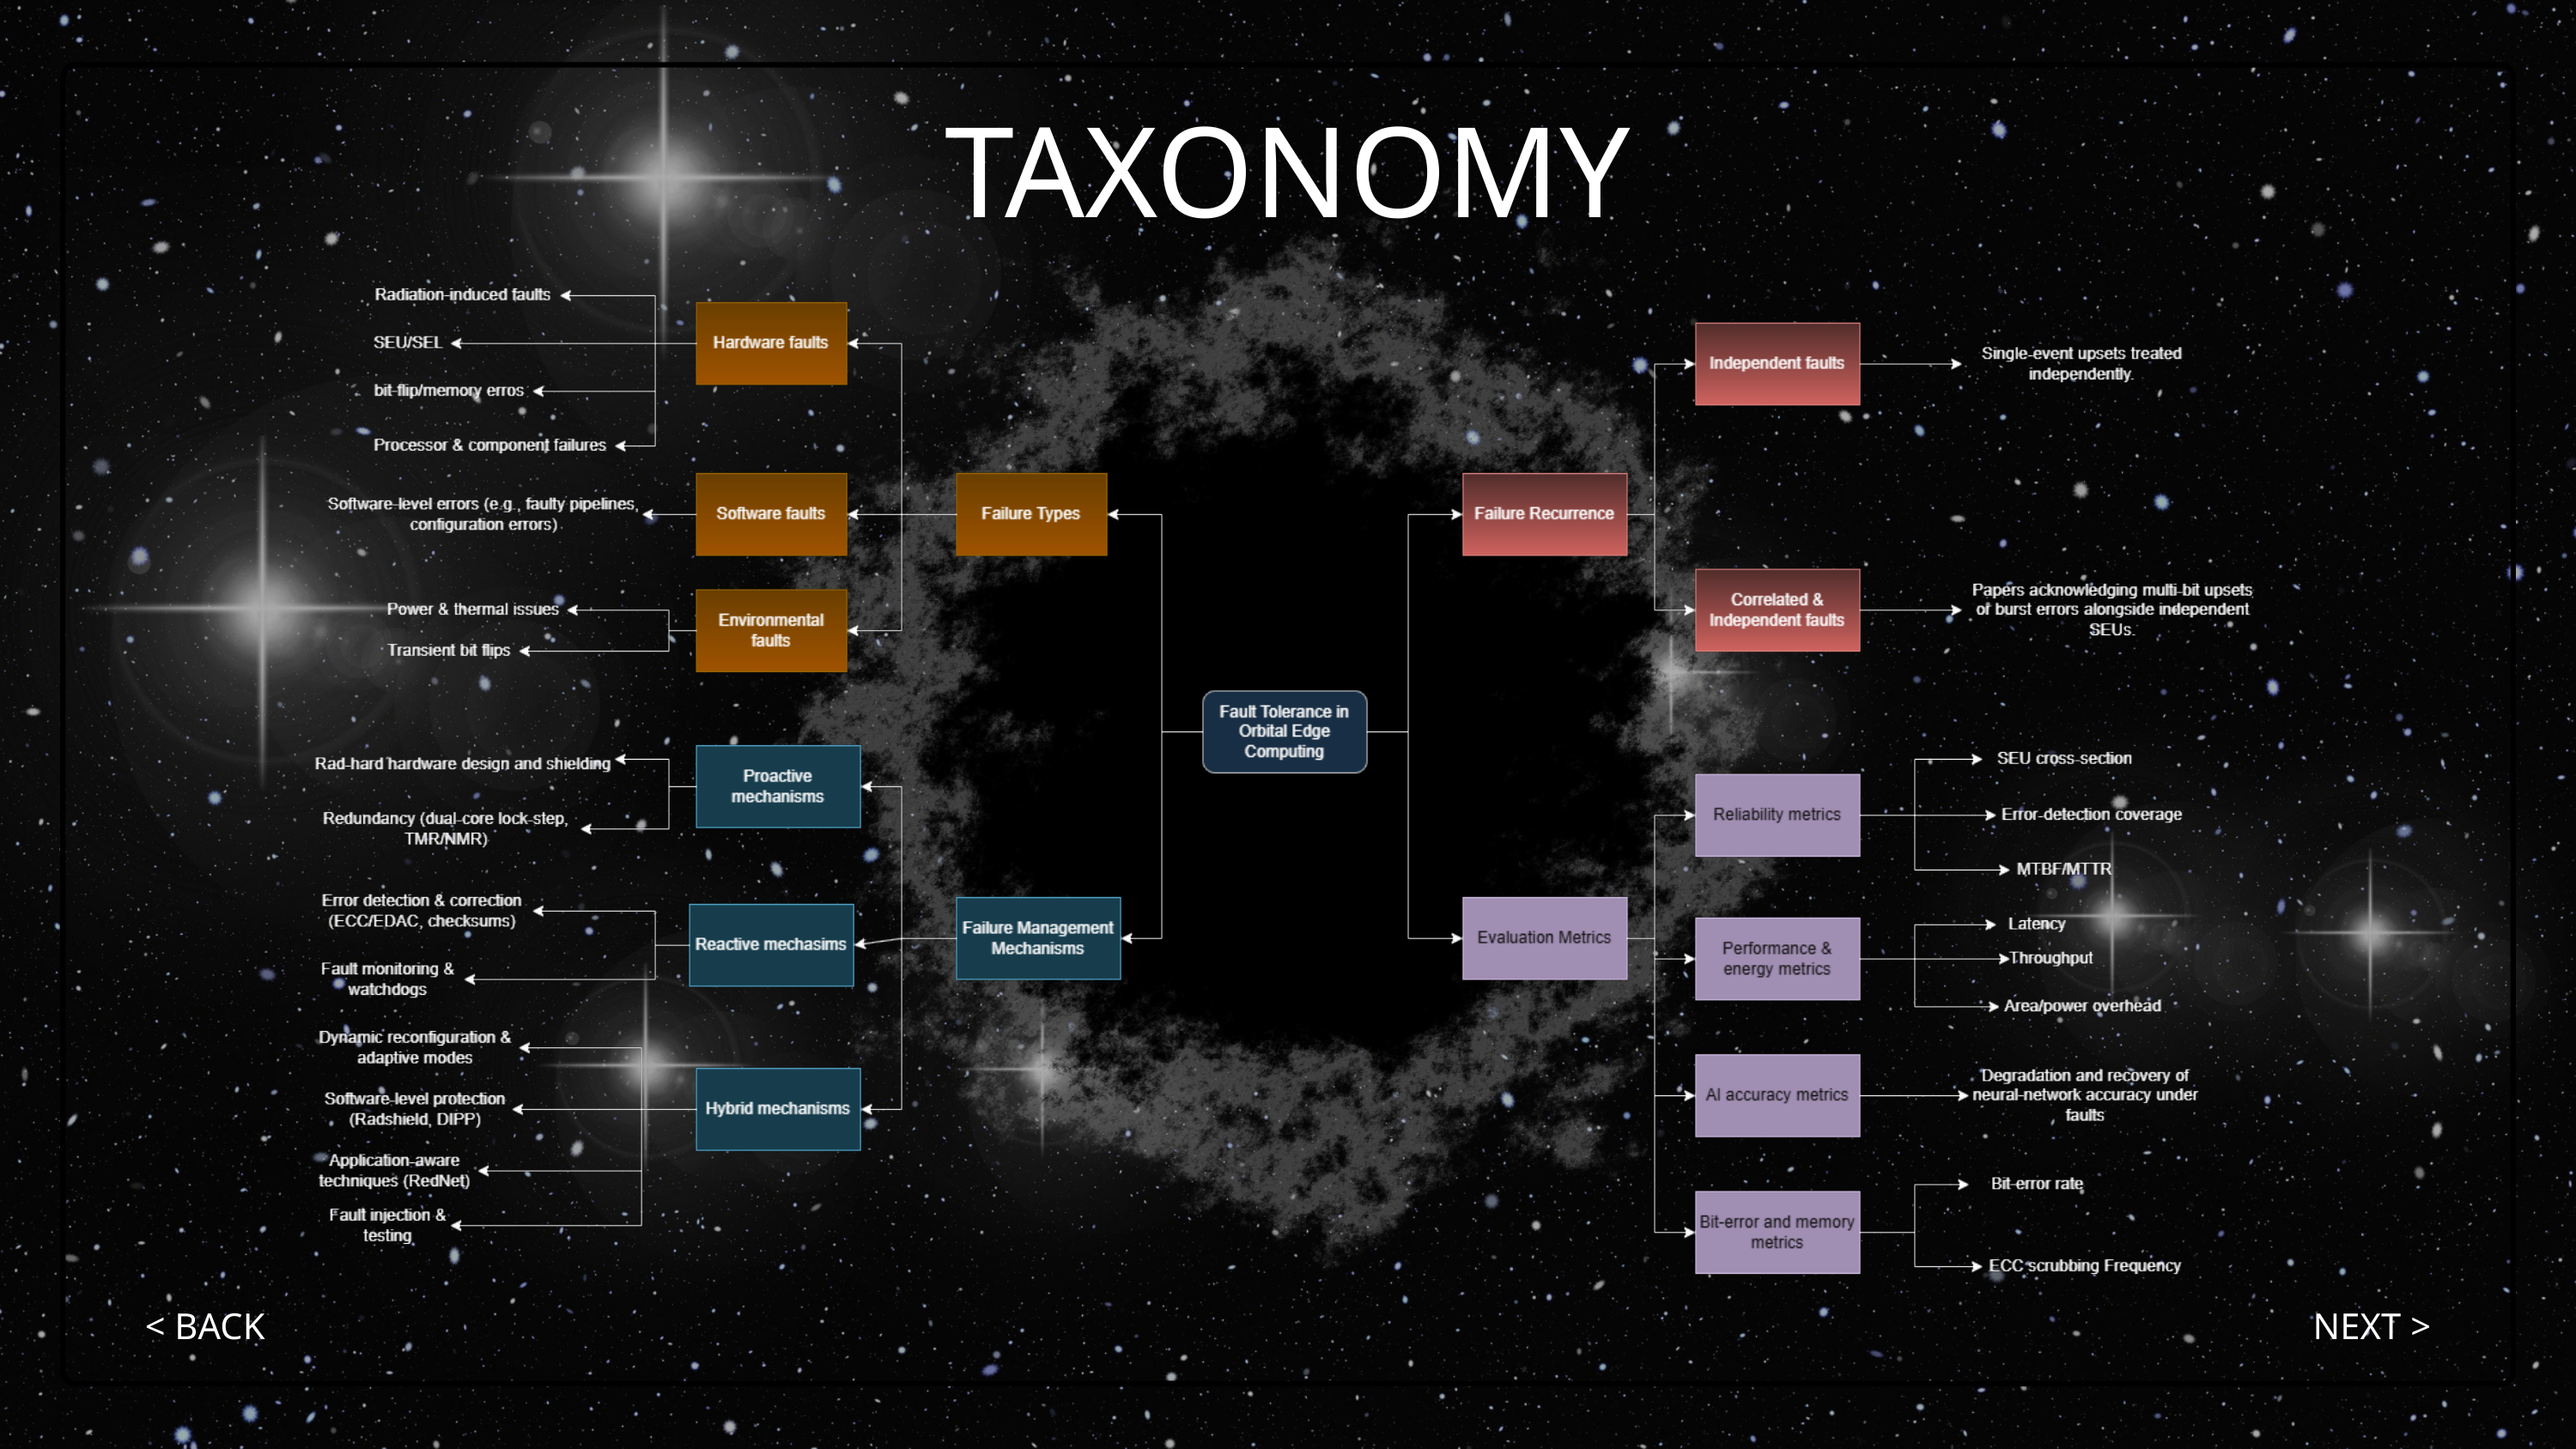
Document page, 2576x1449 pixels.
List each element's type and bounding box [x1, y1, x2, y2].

text_box [0, 0, 2576, 1449]
text_box [63, 64, 2513, 1385]
